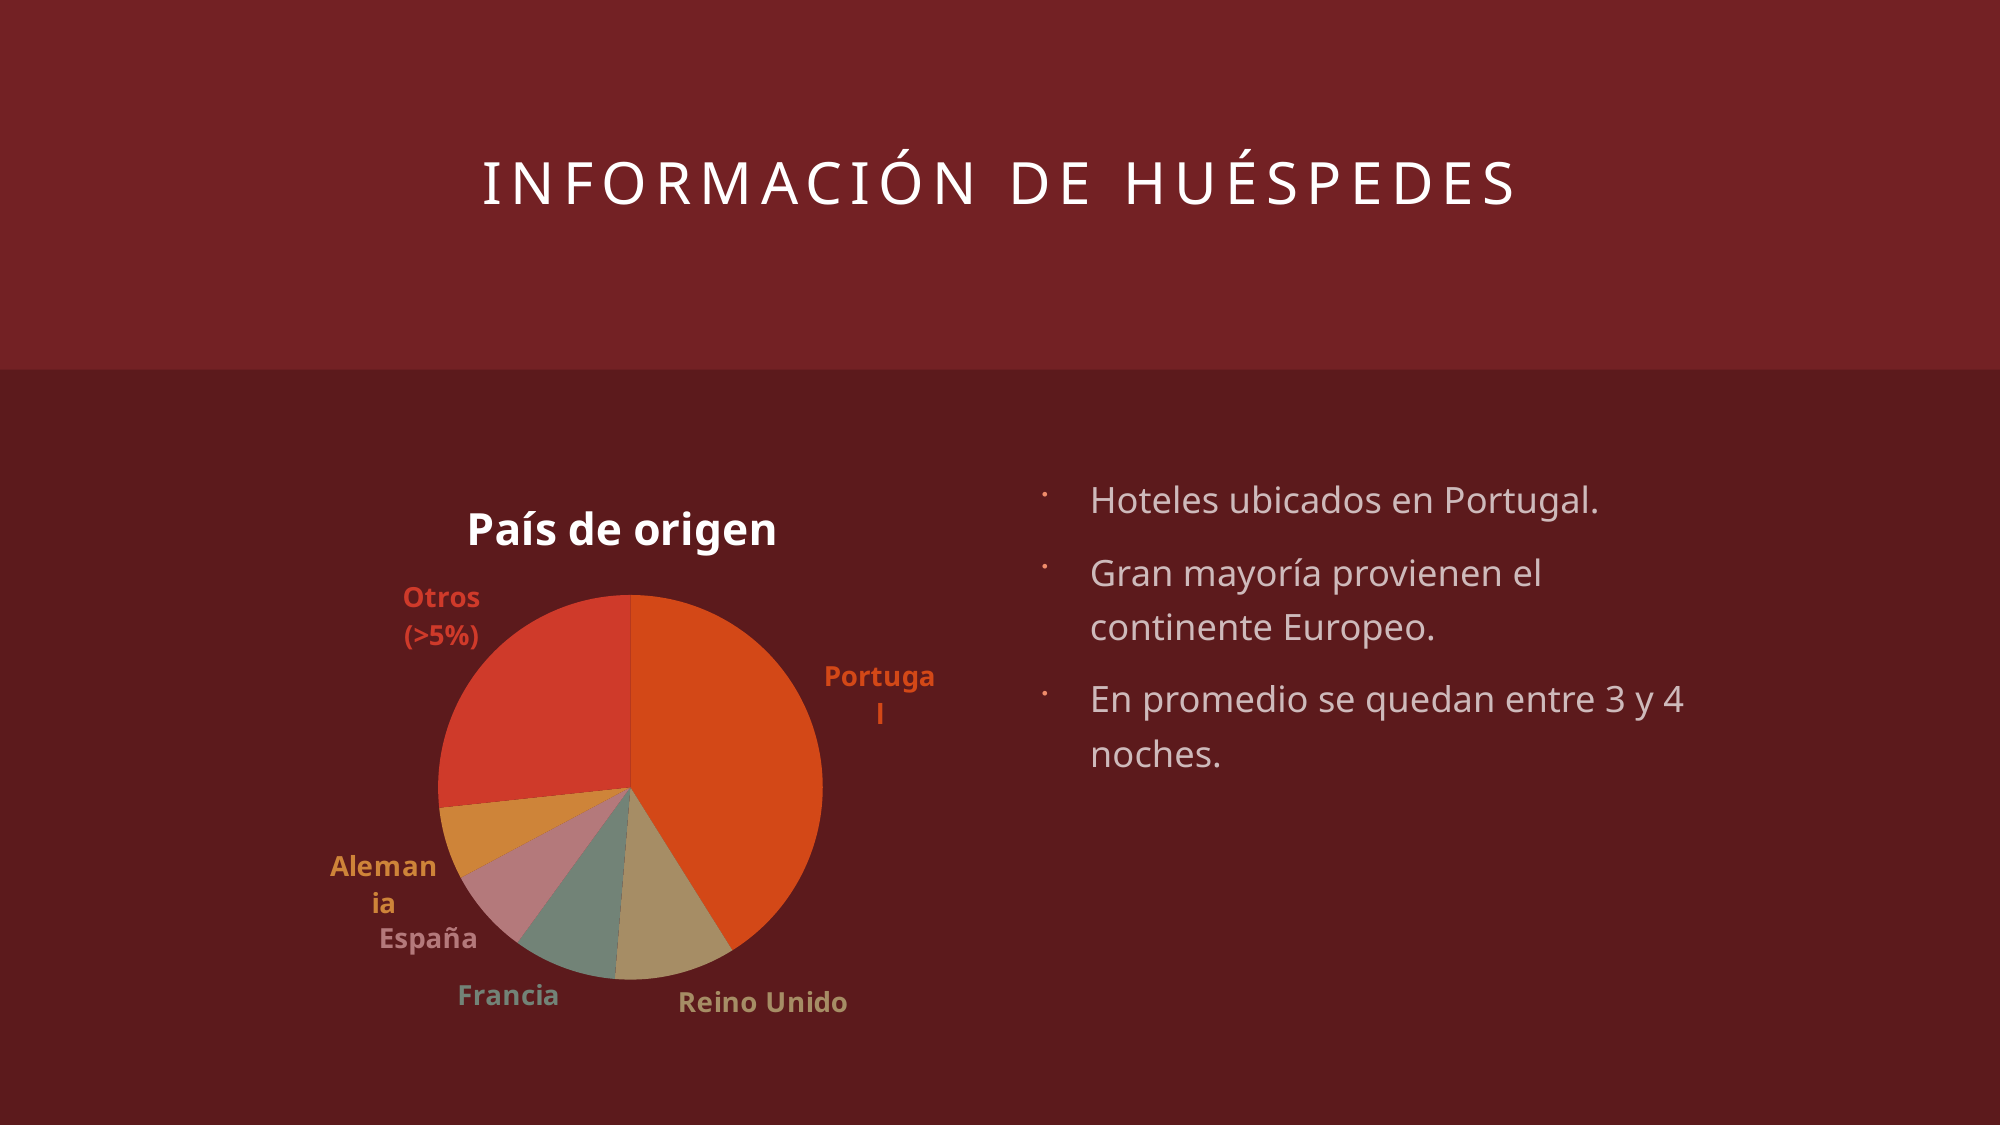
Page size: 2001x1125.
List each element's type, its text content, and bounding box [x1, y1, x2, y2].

chart [282, 466, 962, 1037]
title Información de huéspedes [176, 88, 1822, 274]
text_box [0, 369, 2000, 1125]
list Hoteles ubicados en Portugal. Gran mayoría provienen el continente Europeo. En promedio se quedan entre 3 y 4 noches. [1038, 466, 1718, 1036]
text_box [0, 0, 2000, 369]
